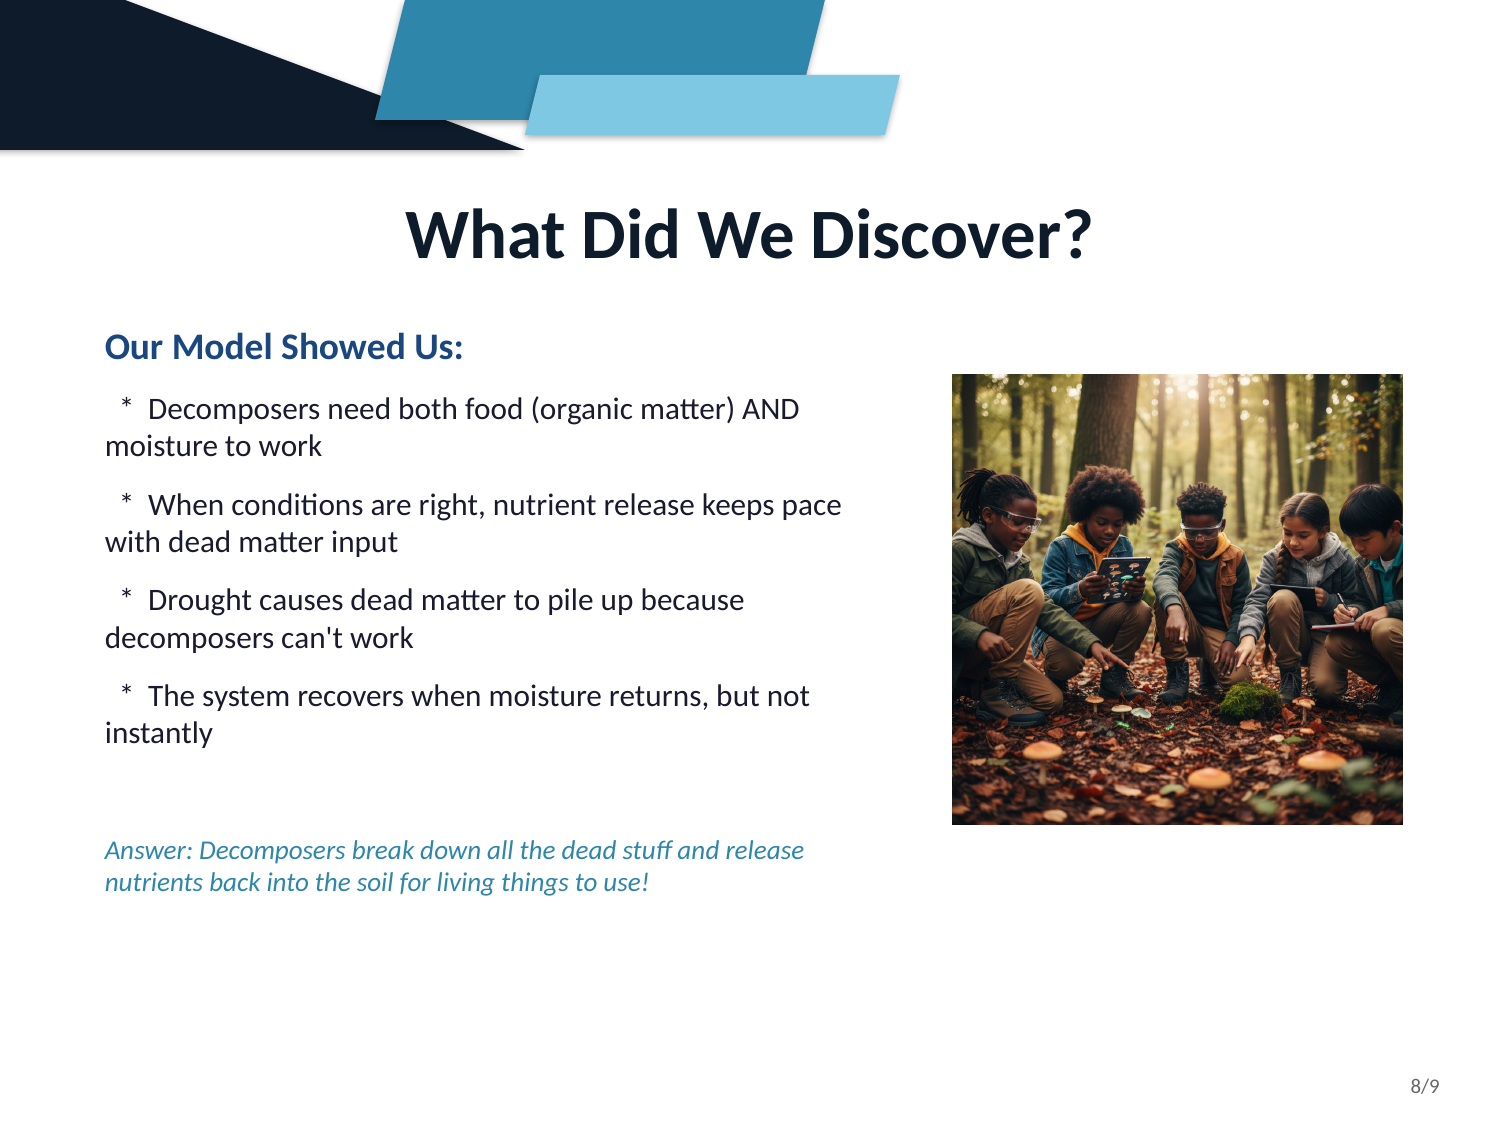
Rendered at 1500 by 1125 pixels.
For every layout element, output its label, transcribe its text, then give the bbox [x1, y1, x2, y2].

text_box Our Model Showed Us: * Decomposers need both food (organic matter) AND moisture to work * When conditions are right, nutrient release keeps pace with dead matter input * Drought causes dead matter to pile up because decomposers can't work * The system recovers when moisture returns, but not instantly [89, 314, 915, 758]
text_box 8/9 [1395, 1065, 1455, 1105]
picture [952, 374, 1403, 826]
text_box Answer: Decomposers break down all the dead stuff and release nutrients back into the soil for living things to use! [89, 824, 915, 905]
text_box [0, 0, 526, 151]
text_box [374, 0, 826, 121]
text_box What Did We Discover? [390, 179, 1110, 280]
text_box [524, 74, 901, 136]
